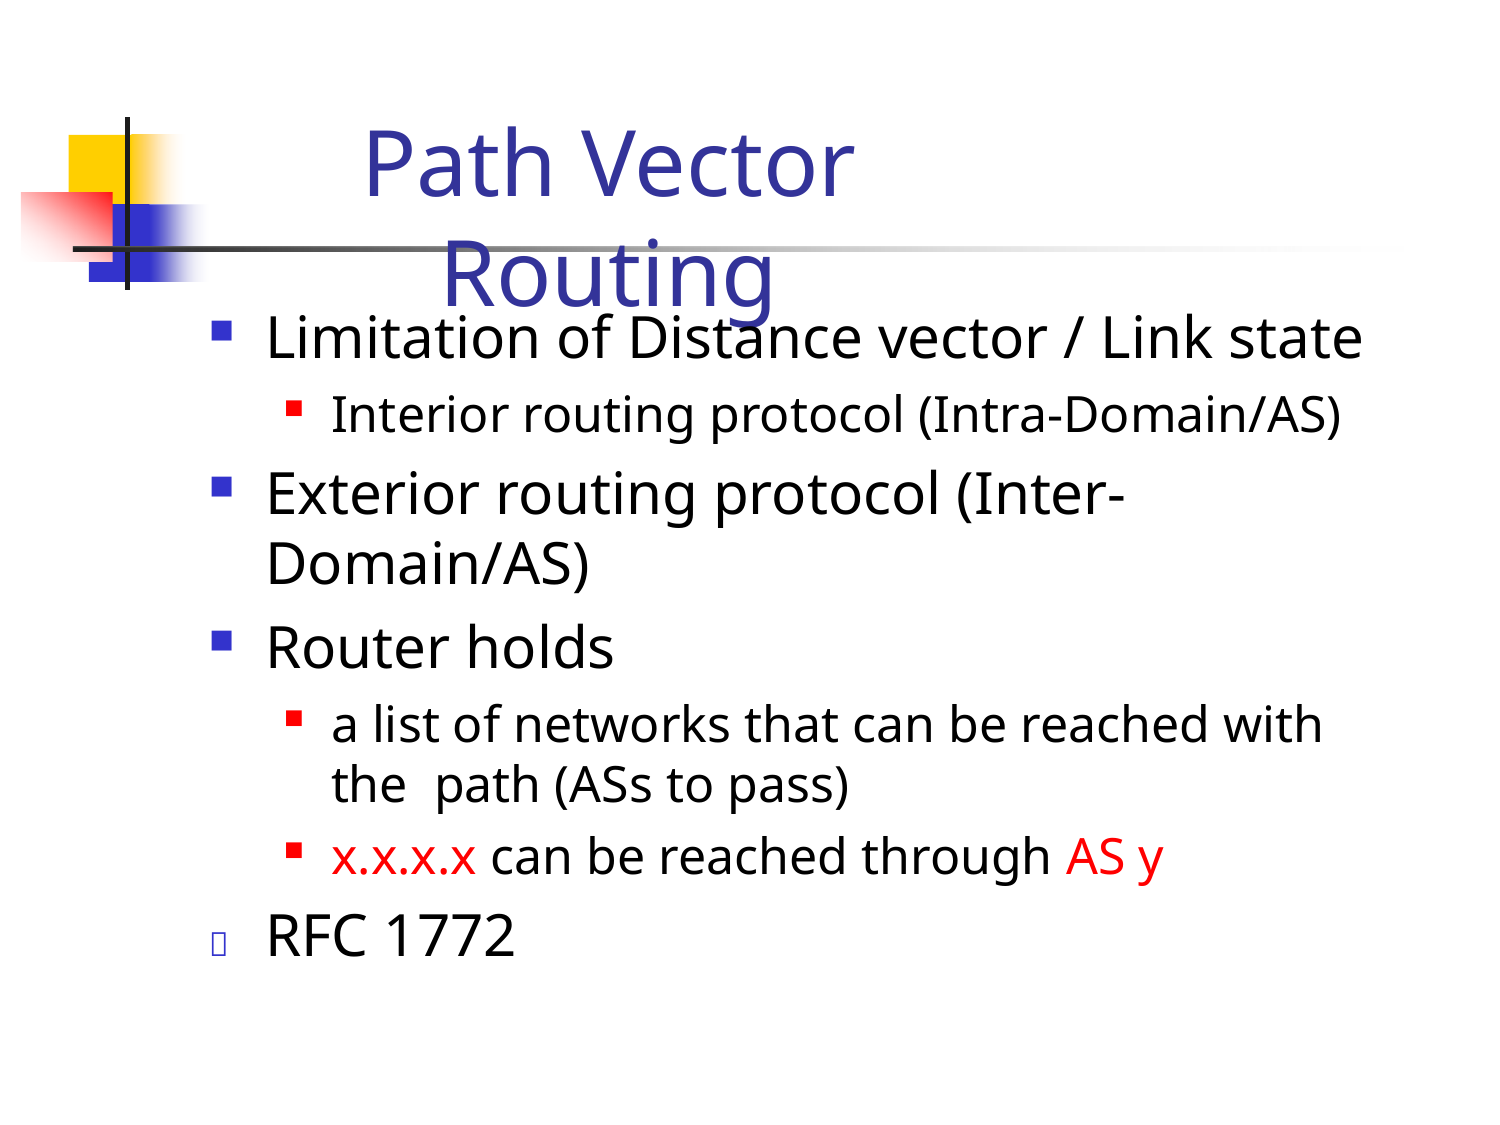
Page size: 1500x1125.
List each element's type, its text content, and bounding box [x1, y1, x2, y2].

text_box Limitation of Distance vector / Link state Interior routing protocol (Intra-Domain/AS) Exterior routing protocol (Inter-Domain/AS) Router holds a list of networks that can be reached with the path (ASs to pass) x.x.x.x can be reached through AS y  RFC 1772 [206, 300, 1391, 969]
title Path Vector Routing [201, 105, 1015, 216]
picture [20, 134, 1423, 282]
